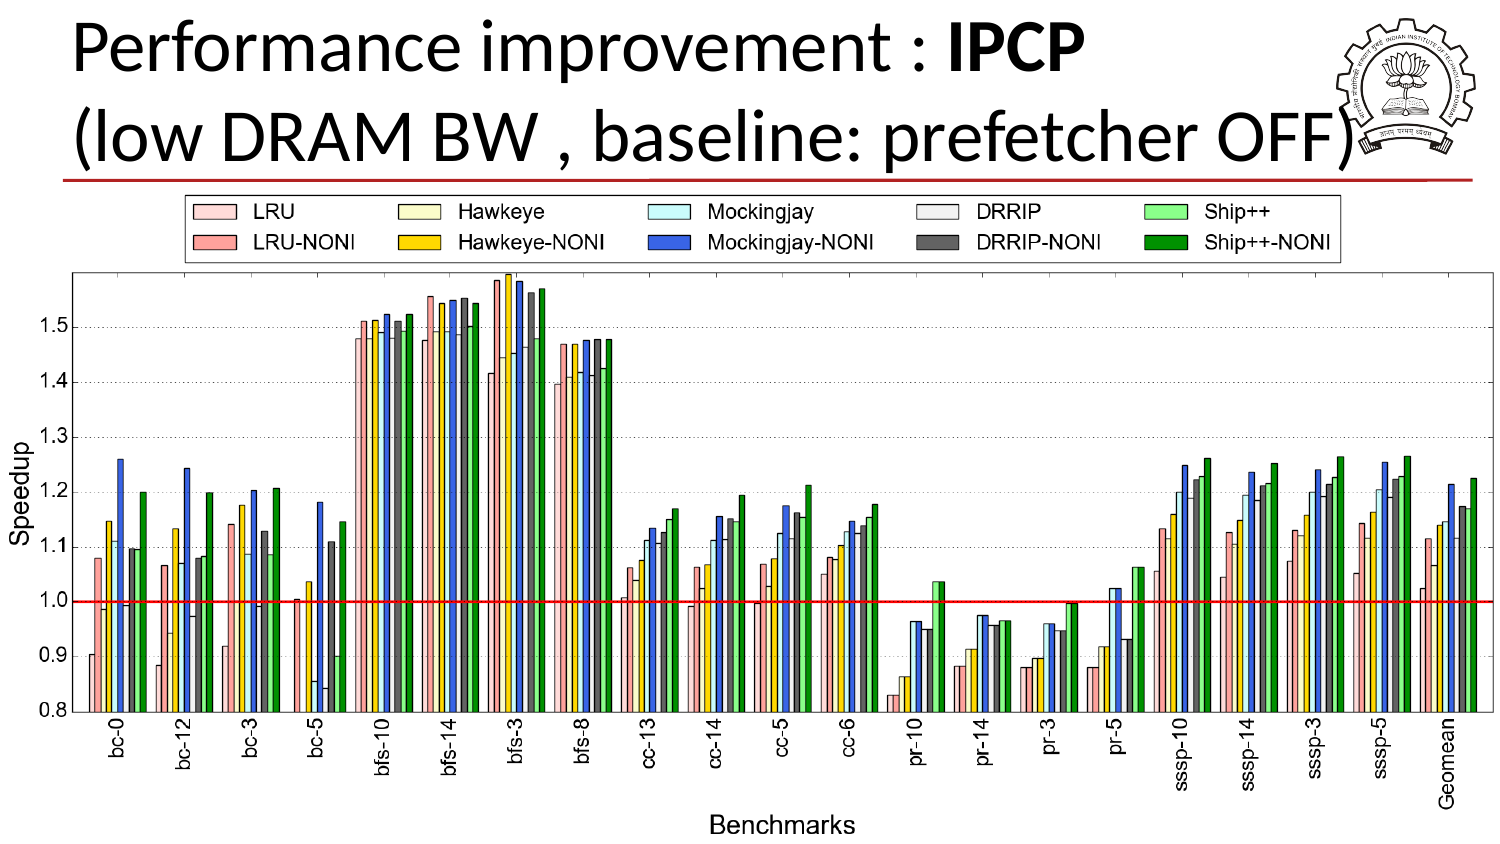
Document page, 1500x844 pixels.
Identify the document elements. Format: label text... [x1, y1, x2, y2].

title Performance improvement : IPCP (low DRAM BW , baseline: prefetcher OFF) [56, 0, 1442, 185]
picture [1442, 18, 1476, 155]
picture [0, 187, 1500, 844]
text_box [0, 0, 493, 65]
